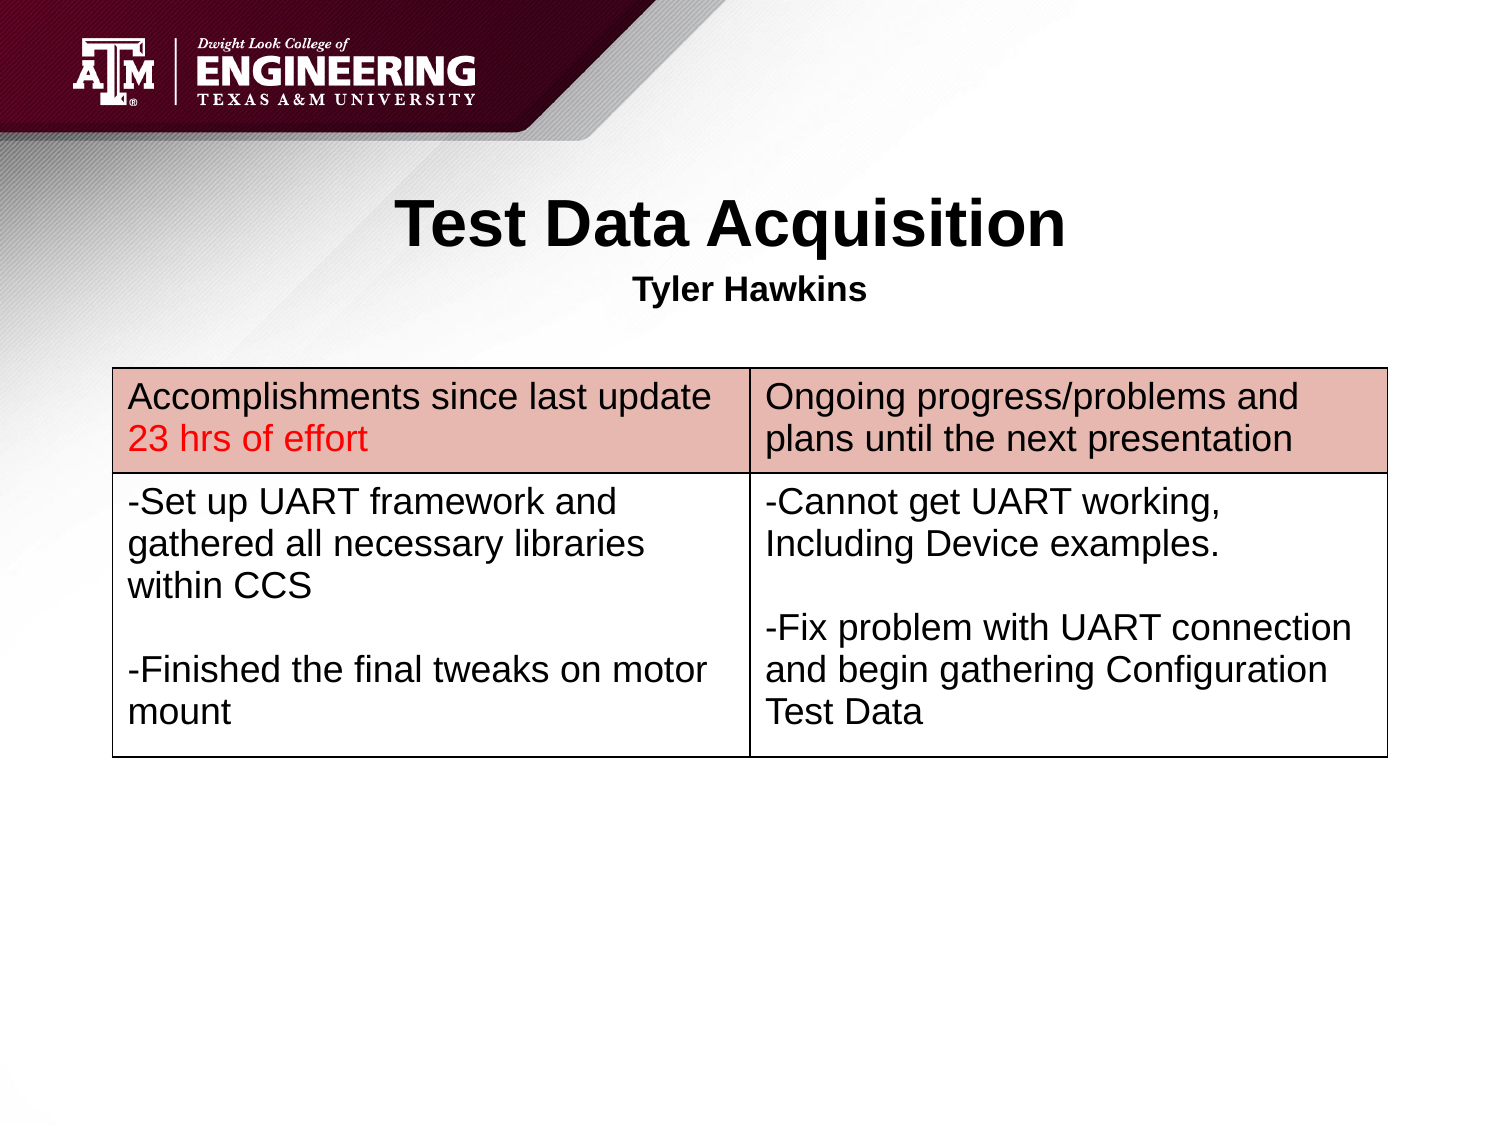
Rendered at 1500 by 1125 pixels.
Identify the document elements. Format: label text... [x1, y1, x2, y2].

title Test Data Acquisition Tyler Hawkins [75, 172, 1425, 304]
table_cell -Cannot get UART working, Including Device examples. -Fix problem with UART connection and begin gathering Configuration Test Data [751, 474, 1387, 756]
picture [0, 0, 1500, 1125]
table_cell -Set up UART framework and gathered all necessary libraries within CCS -Finished the final tweaks on motor mount [113, 474, 749, 756]
table_header Ongoing progress/problems and plans until the next presentation [751, 369, 1387, 472]
table_header Accomplishments since last update 23 hrs of effort [113, 369, 749, 472]
